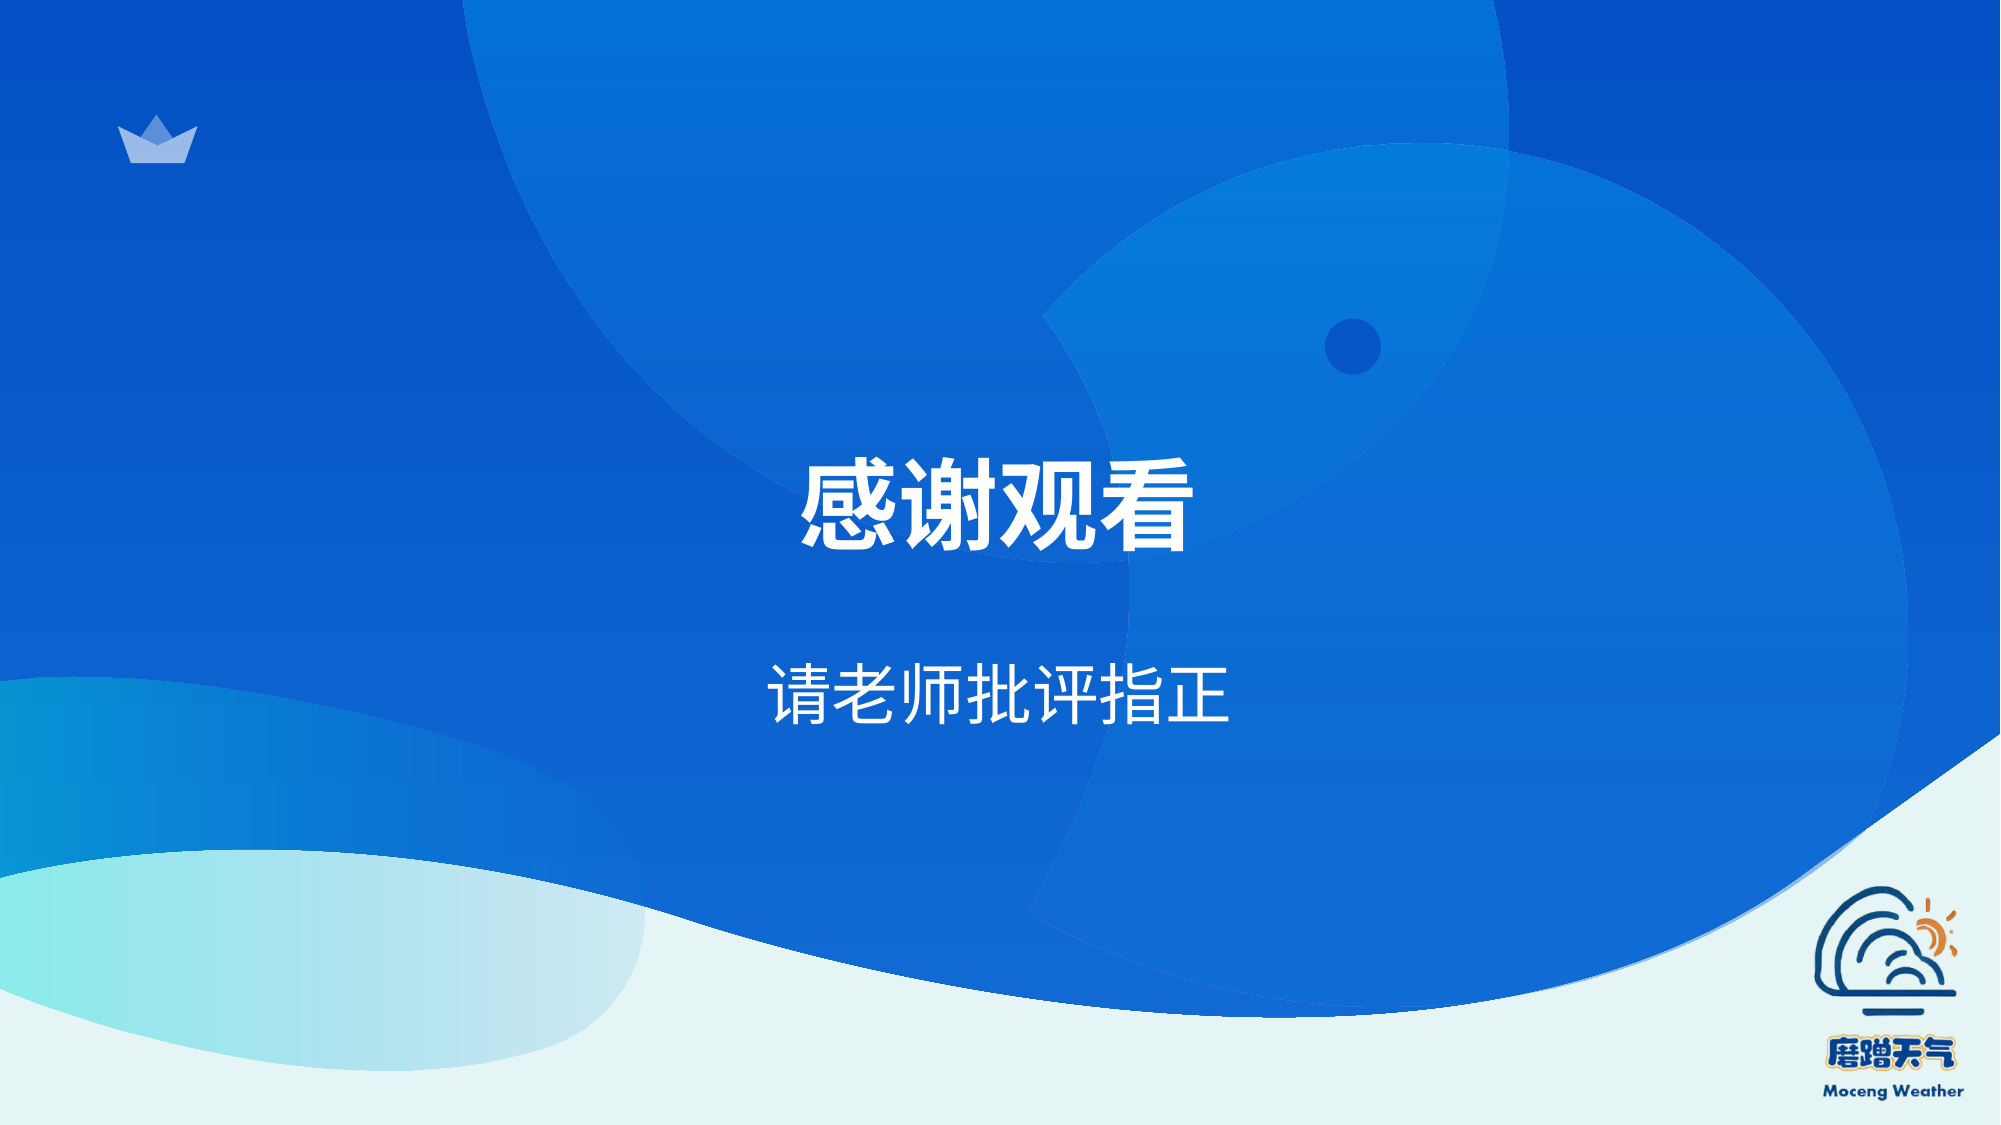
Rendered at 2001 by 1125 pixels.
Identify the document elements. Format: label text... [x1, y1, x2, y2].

picture [1795, 878, 1986, 1112]
text_box 请老师批评指正 [553, 654, 1445, 742]
list 感谢观看 [553, 387, 1445, 633]
